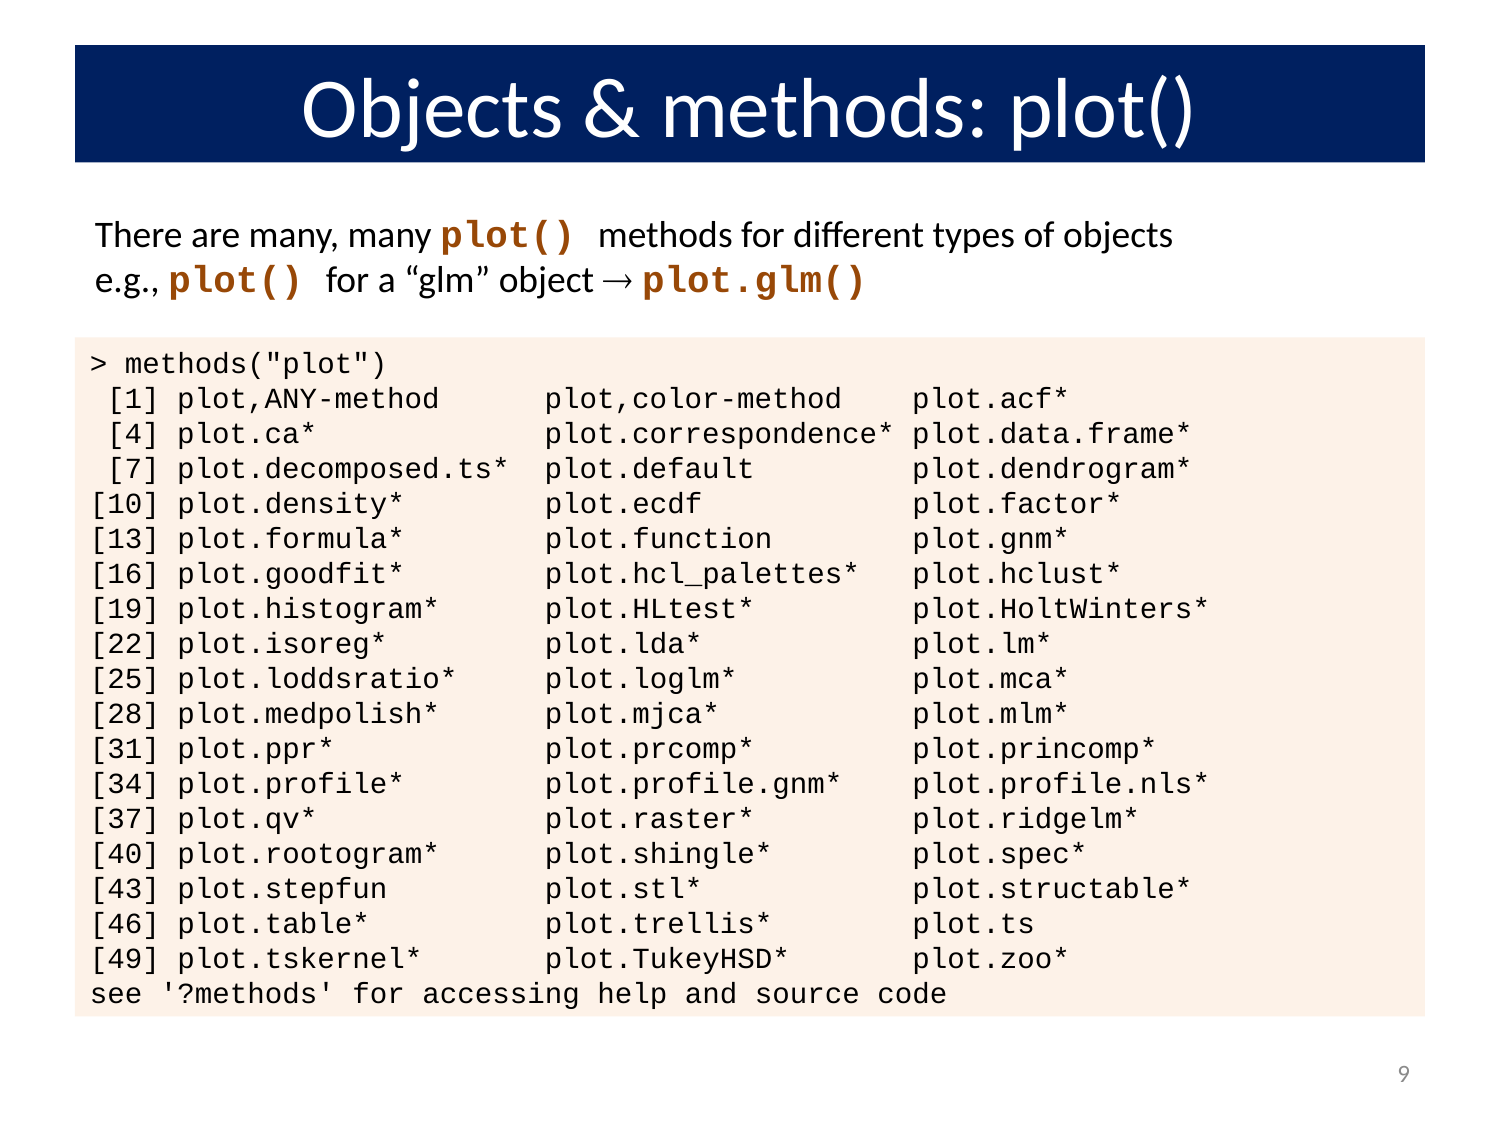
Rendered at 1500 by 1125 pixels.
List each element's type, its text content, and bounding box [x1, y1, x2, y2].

text_box > methods("plot") [1] plot,ANY-method plot,color-method plot.acf* [4] plot.ca* plot.correspondence* plot.data.frame* [7] plot.decomposed.ts* plot.default plot.dendrogram* [10] plot.density* plot.ecdf plot.factor* [13] plot.formula* plot.function plot.gnm* [16] plot.goodfit* plot.hcl_palettes* plot.hclust* [19] plot.histogram* plot.HLtest* plot.HoltWinters* [22] plot.isoreg* plot.lda* plot.lm* [25] plot.loddsratio* plot.loglm* plot.mca* [28] plot.medpolish* plot.mjca* plot.mlm* [31] plot.ppr* plot.prcomp* plot.princomp* [34] plot.profile* plot.profile.gnm* plot.profile.nls* [37] plot.qv* plot.raster* plot.ridgelm* [40] plot.rootogram* plot.shingle* plot.spec* [43] plot.stepfun plot.stl* plot.structable* [46] plot.table* plot.trellis* plot.ts [49] plot.tskernel* plot.TukeyHSD* plot.zoo* see '?methods' for accessing help and source code [74, 337, 1425, 1017]
slide_number 9 [1074, 1042, 1425, 1103]
text_box There are many, many plot() methods for different types of objects e.g., plot() for a “glm” object  plot.glm() [79, 203, 1430, 308]
title Objects & methods: plot() [75, 45, 1425, 163]
